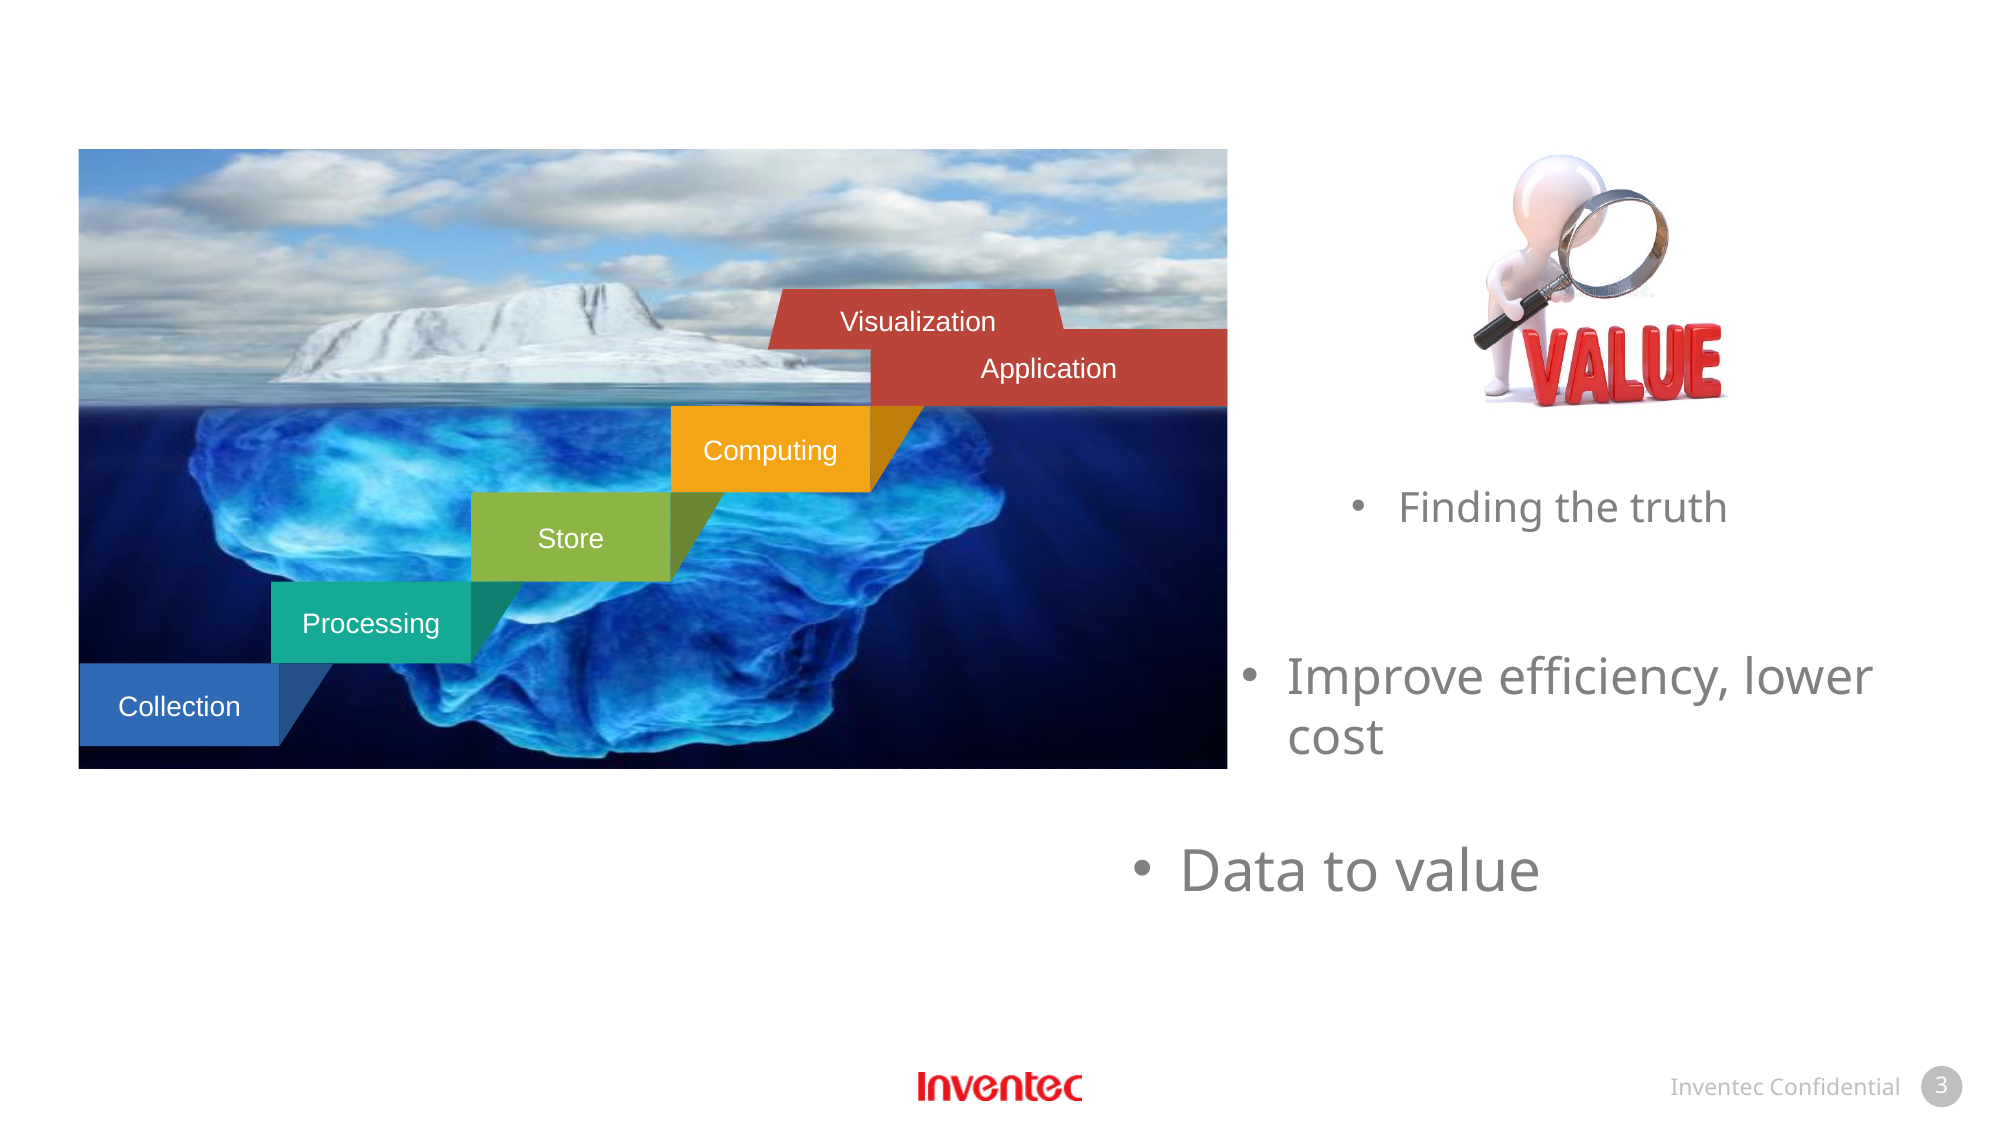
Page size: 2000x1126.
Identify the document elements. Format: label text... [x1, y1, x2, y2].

picture [918, 1072, 1082, 1101]
picture [1448, 138, 1745, 435]
picture [78, 148, 1228, 770]
text_box Improve efficiency, lower cost [1232, 637, 1957, 773]
text_box Data to value [1117, 825, 1969, 911]
text_box Finding the truth [1336, 473, 1857, 538]
